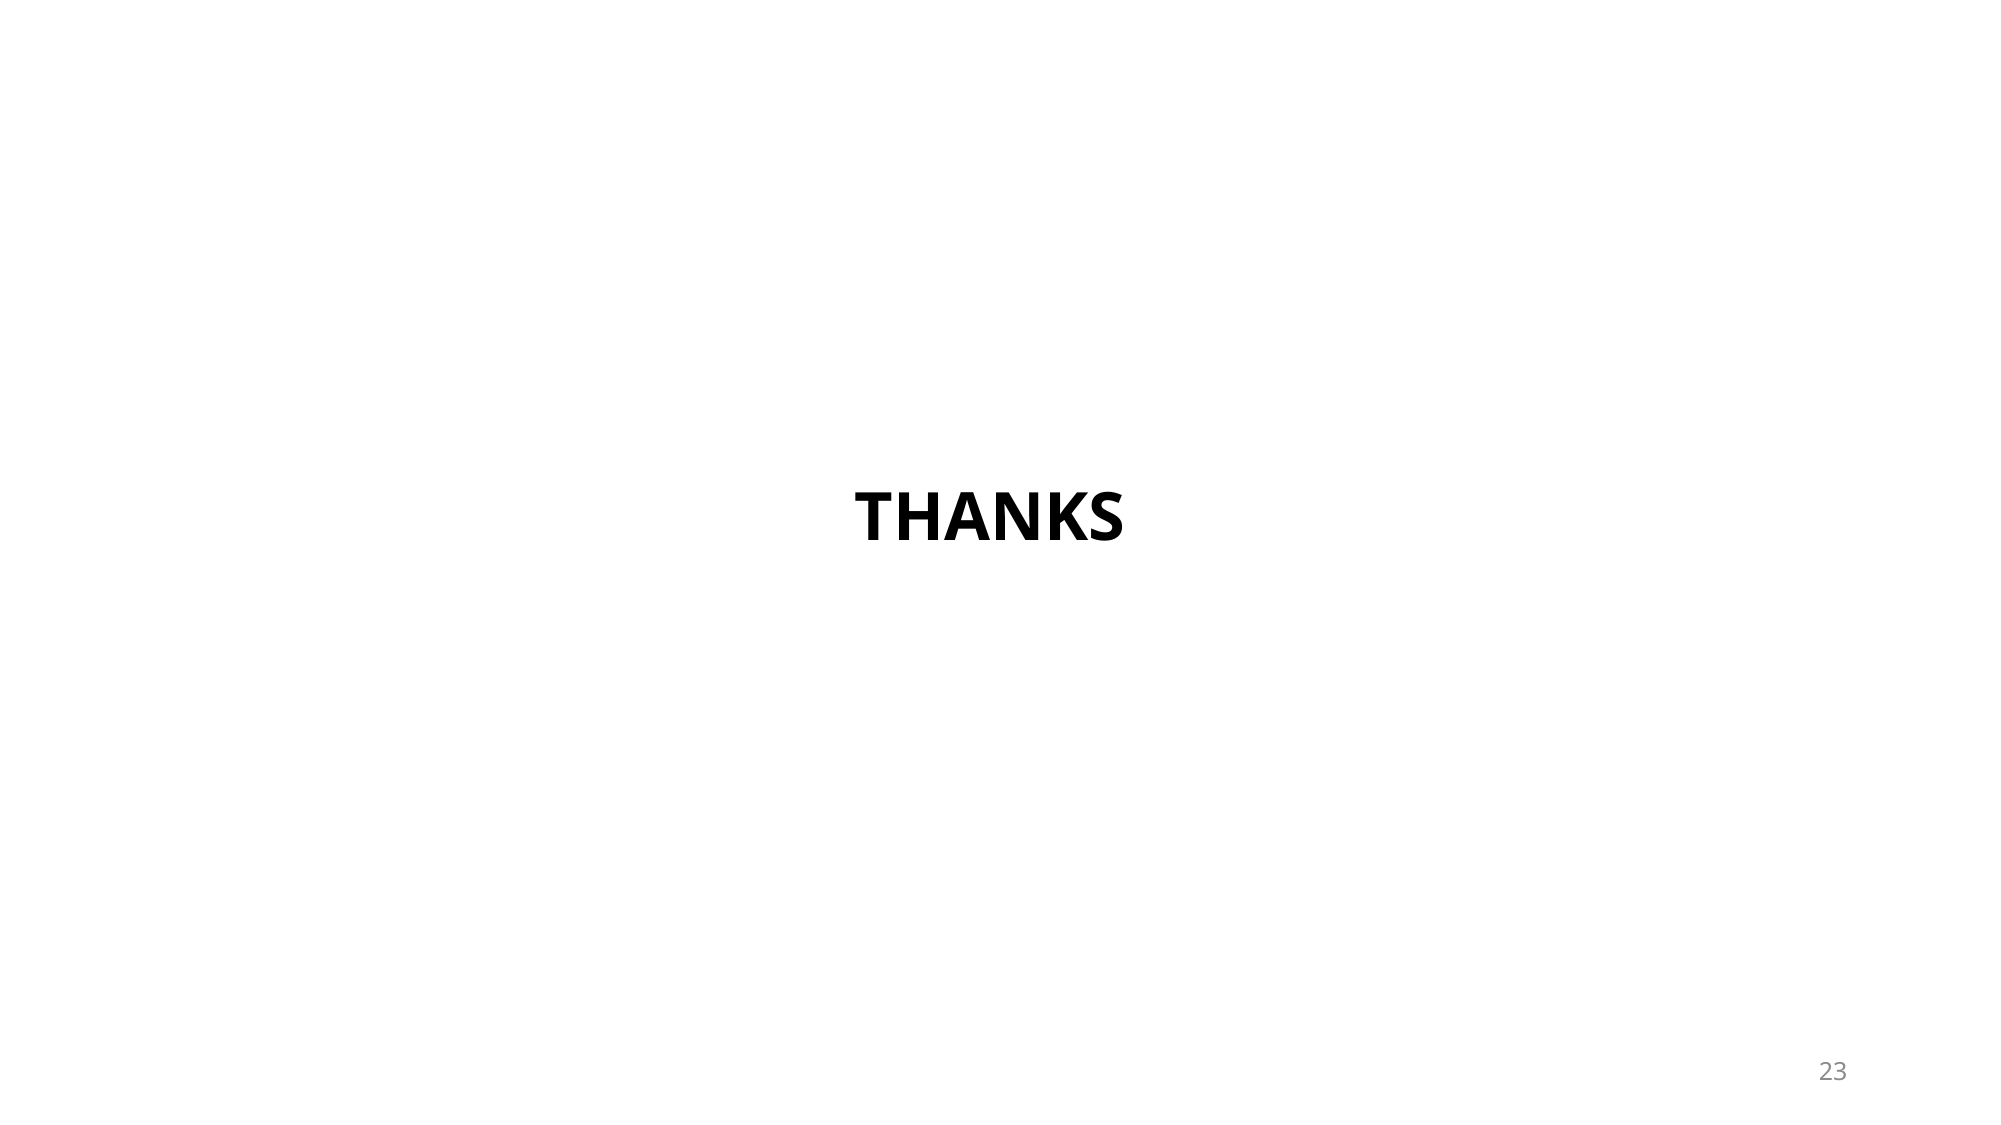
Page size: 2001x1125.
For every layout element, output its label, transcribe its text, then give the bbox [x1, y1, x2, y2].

slide_number 23 [1412, 1042, 1863, 1103]
text_box THANKS [840, 466, 1160, 562]
